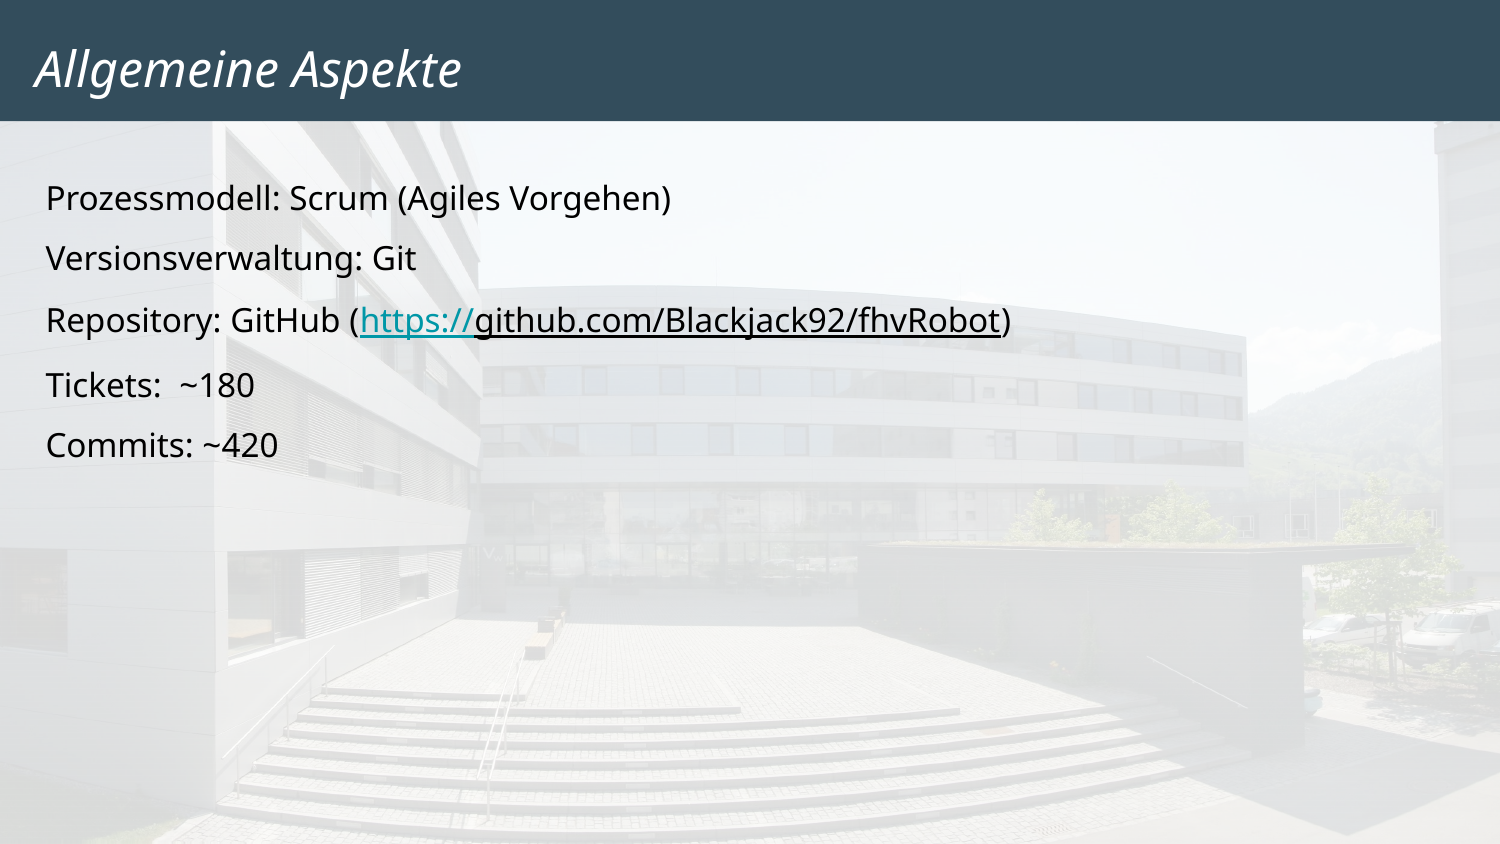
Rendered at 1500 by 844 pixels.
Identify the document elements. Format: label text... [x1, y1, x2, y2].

list Prozessmodell: Scrum (Agiles Vorgehen) Versionsverwaltung: Git Repository: GitHub (https://github.com/Blackjack92/fhvRobot) Tickets: ~180 Commits: ~420 [30, 142, 1448, 774]
title Allgemeine Aspekte [20, 22, 1142, 125]
